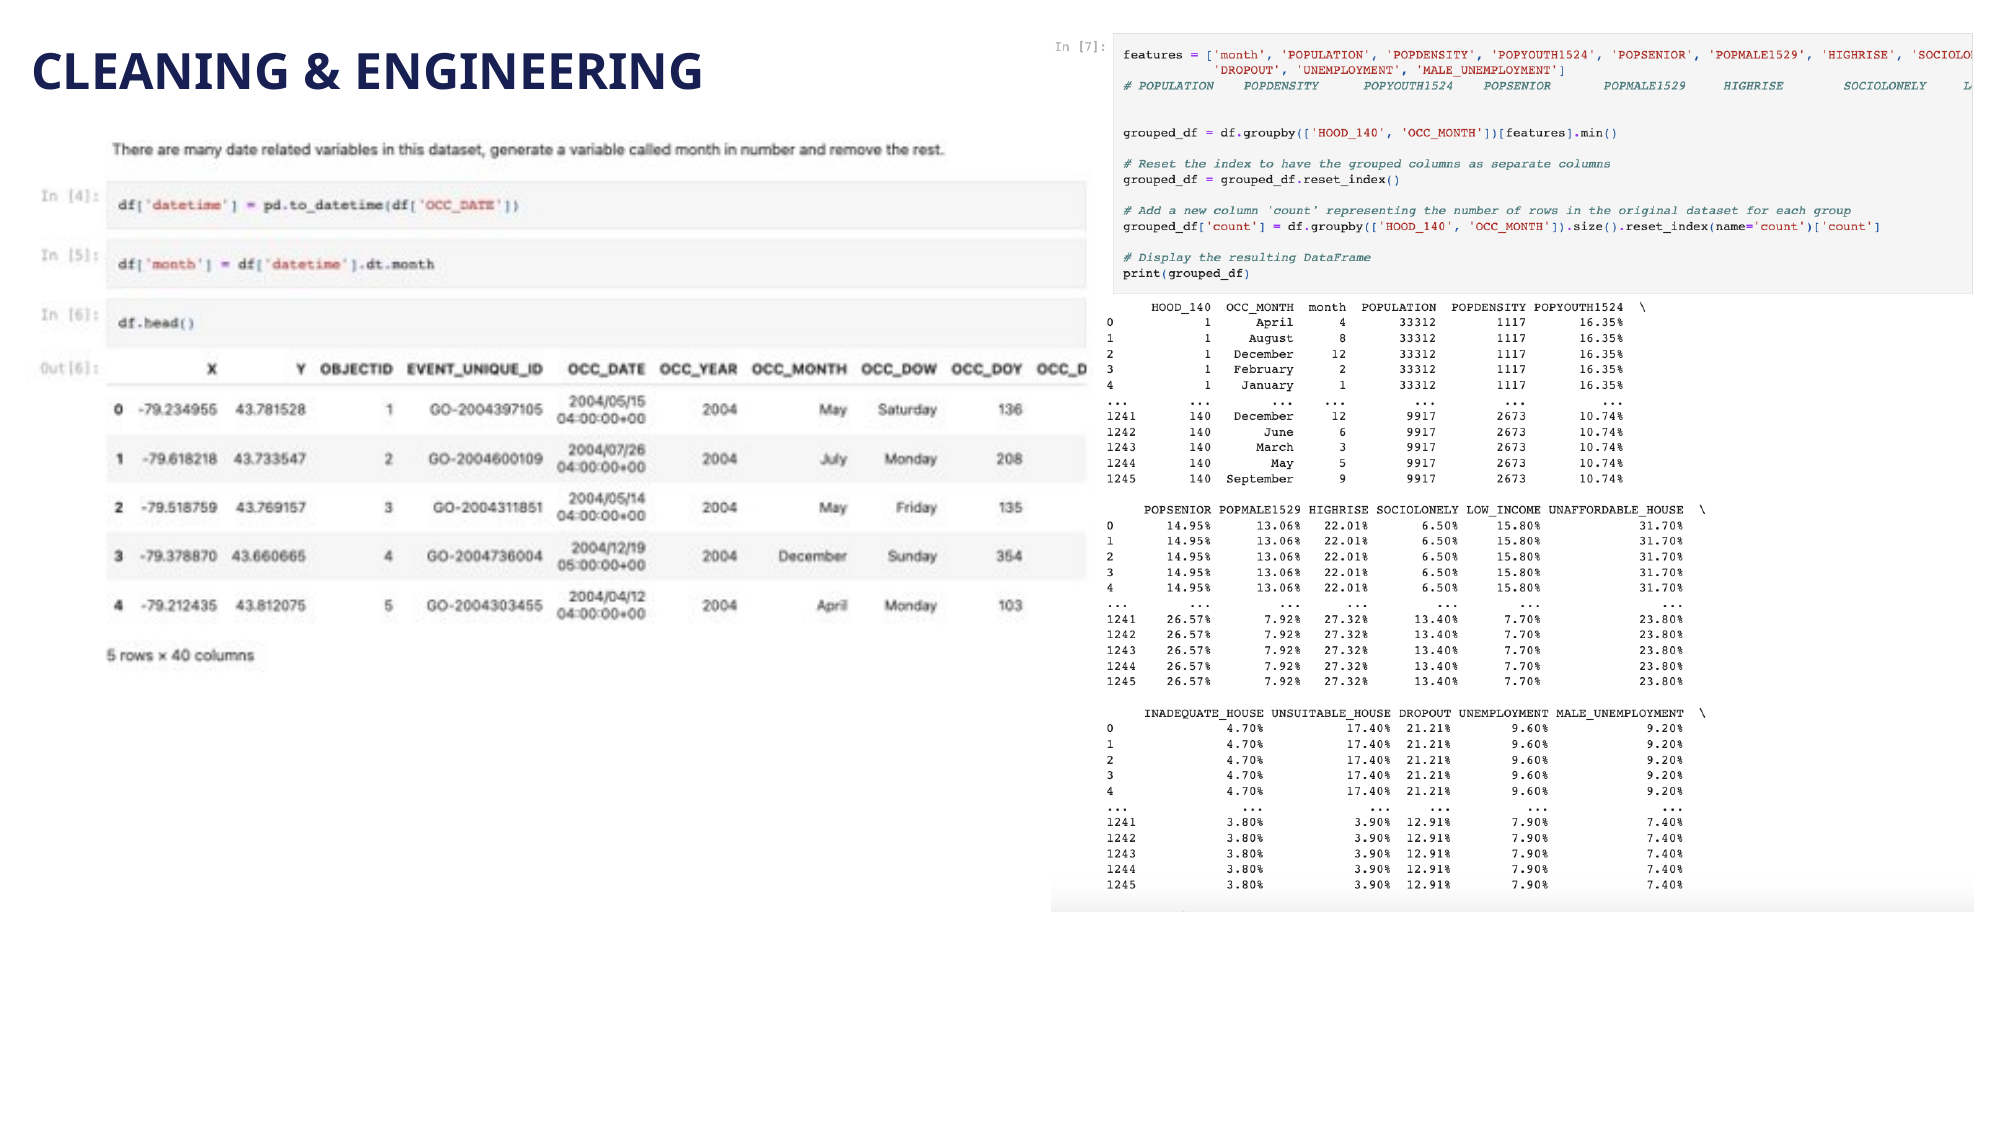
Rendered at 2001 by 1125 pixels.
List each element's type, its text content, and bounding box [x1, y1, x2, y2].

picture [26, 25, 1974, 912]
text_box CLEANING & ENGINEERING [16, 31, 721, 107]
